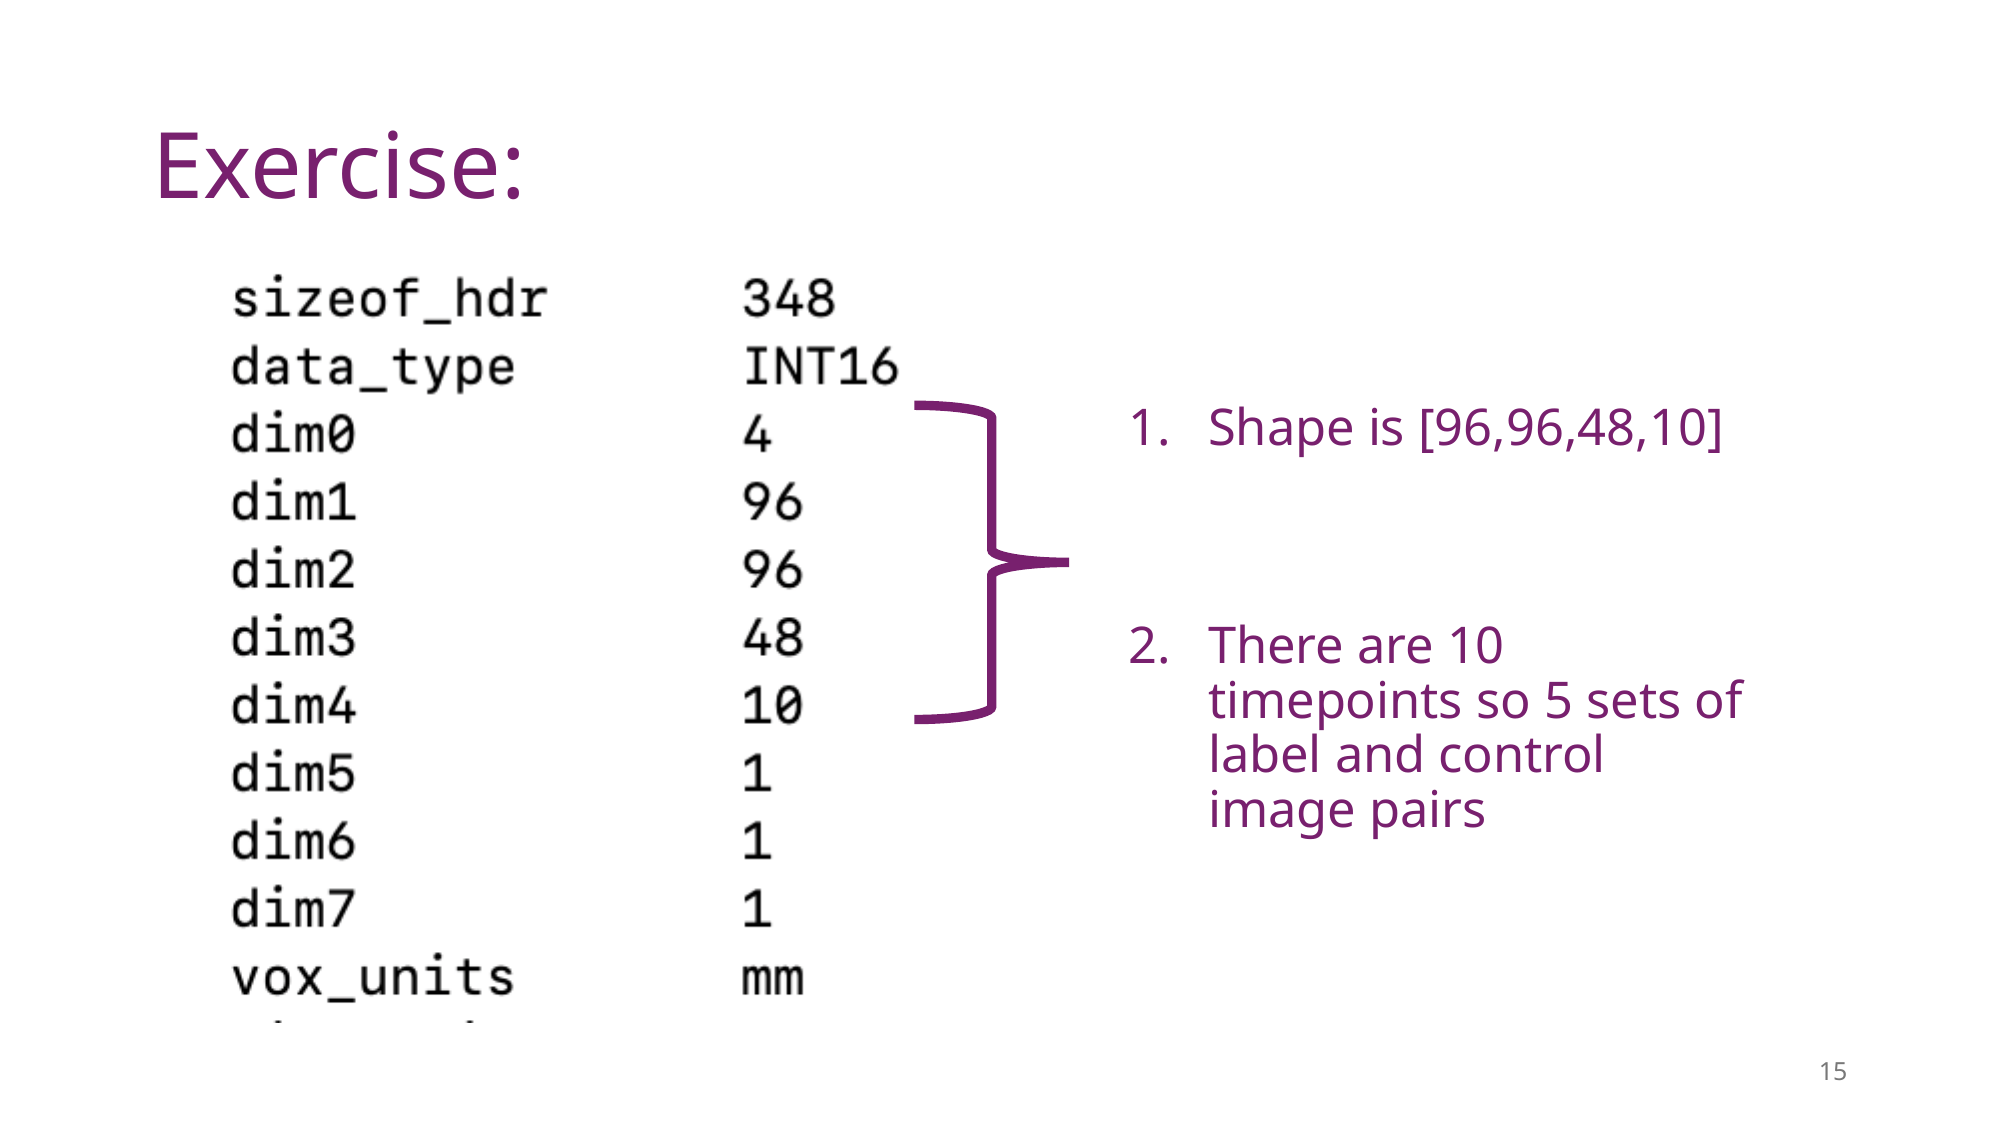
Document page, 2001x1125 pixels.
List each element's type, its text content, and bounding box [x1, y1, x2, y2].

text_box [1025, 558, 1070, 567]
title Exercise: [137, 59, 1863, 278]
slide_number 15 [1412, 1042, 1863, 1103]
list Shape is [96,96,48,10] There are 10 timepoints so 5 sets of label and control image pairs [1113, 394, 1769, 847]
picture [230, 216, 1025, 1024]
